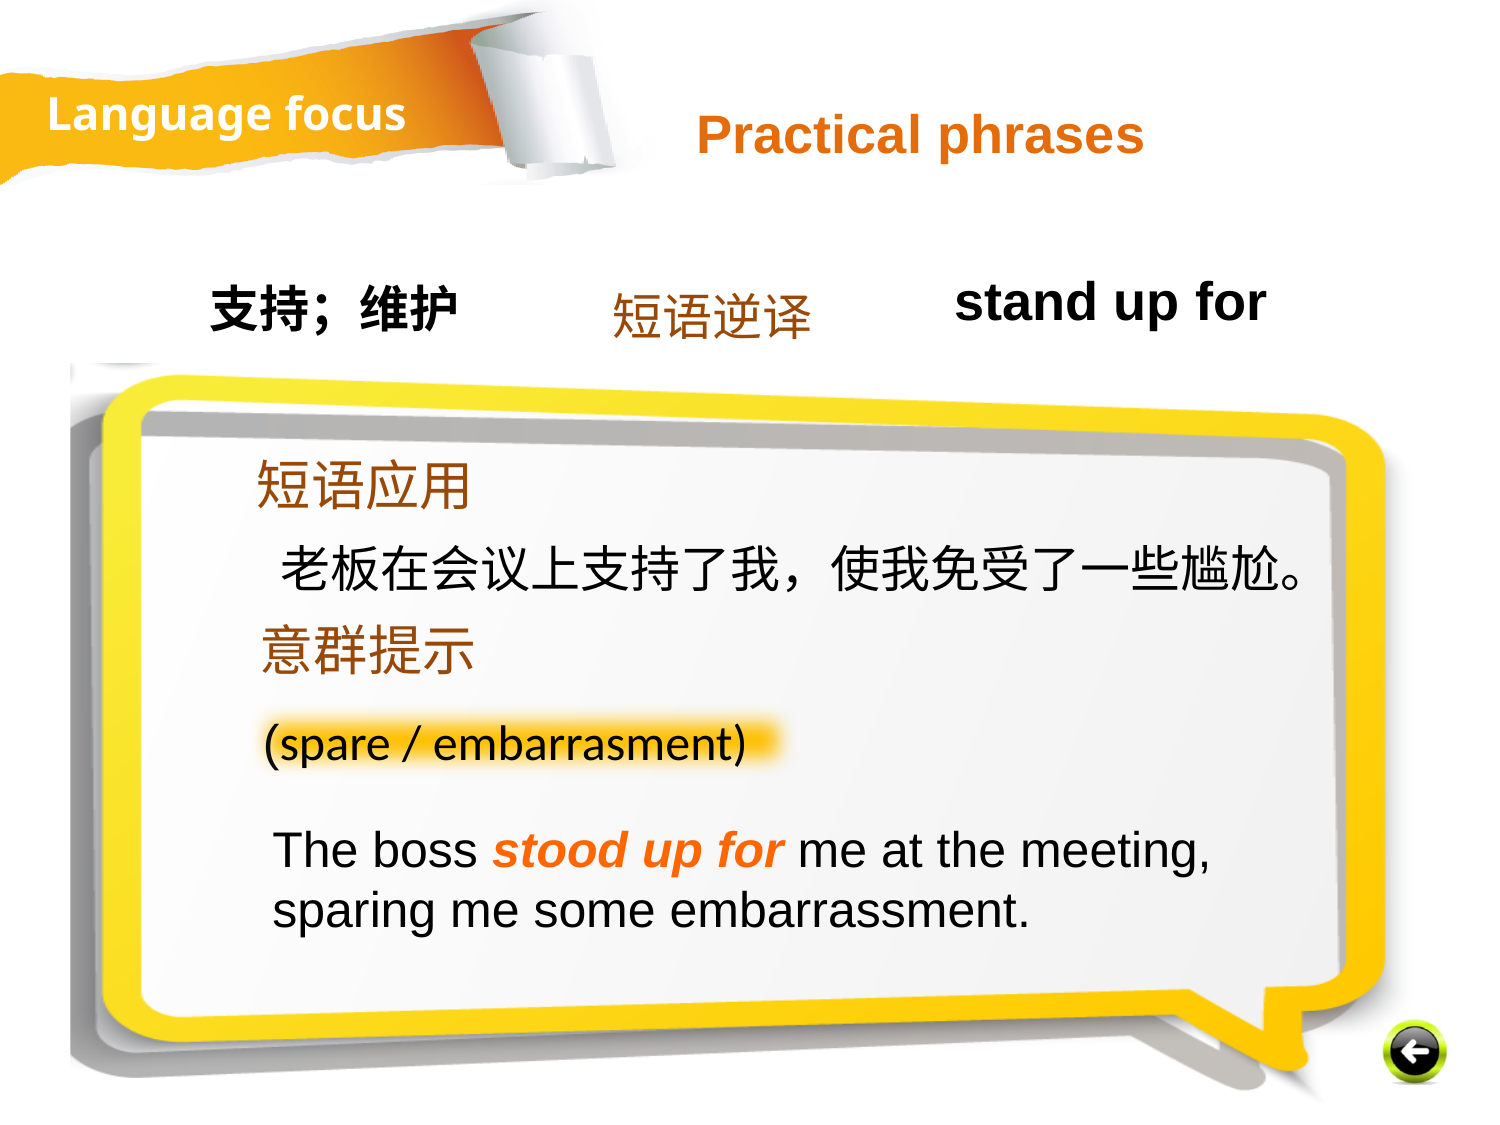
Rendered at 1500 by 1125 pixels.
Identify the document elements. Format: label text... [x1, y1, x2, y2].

text_box 支持；维护 [194, 270, 692, 346]
text_box 短语逆译 [597, 277, 869, 353]
picture [70, 363, 1450, 1106]
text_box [0, 0, 1166, 185]
text_box stand up for [867, 259, 1355, 339]
